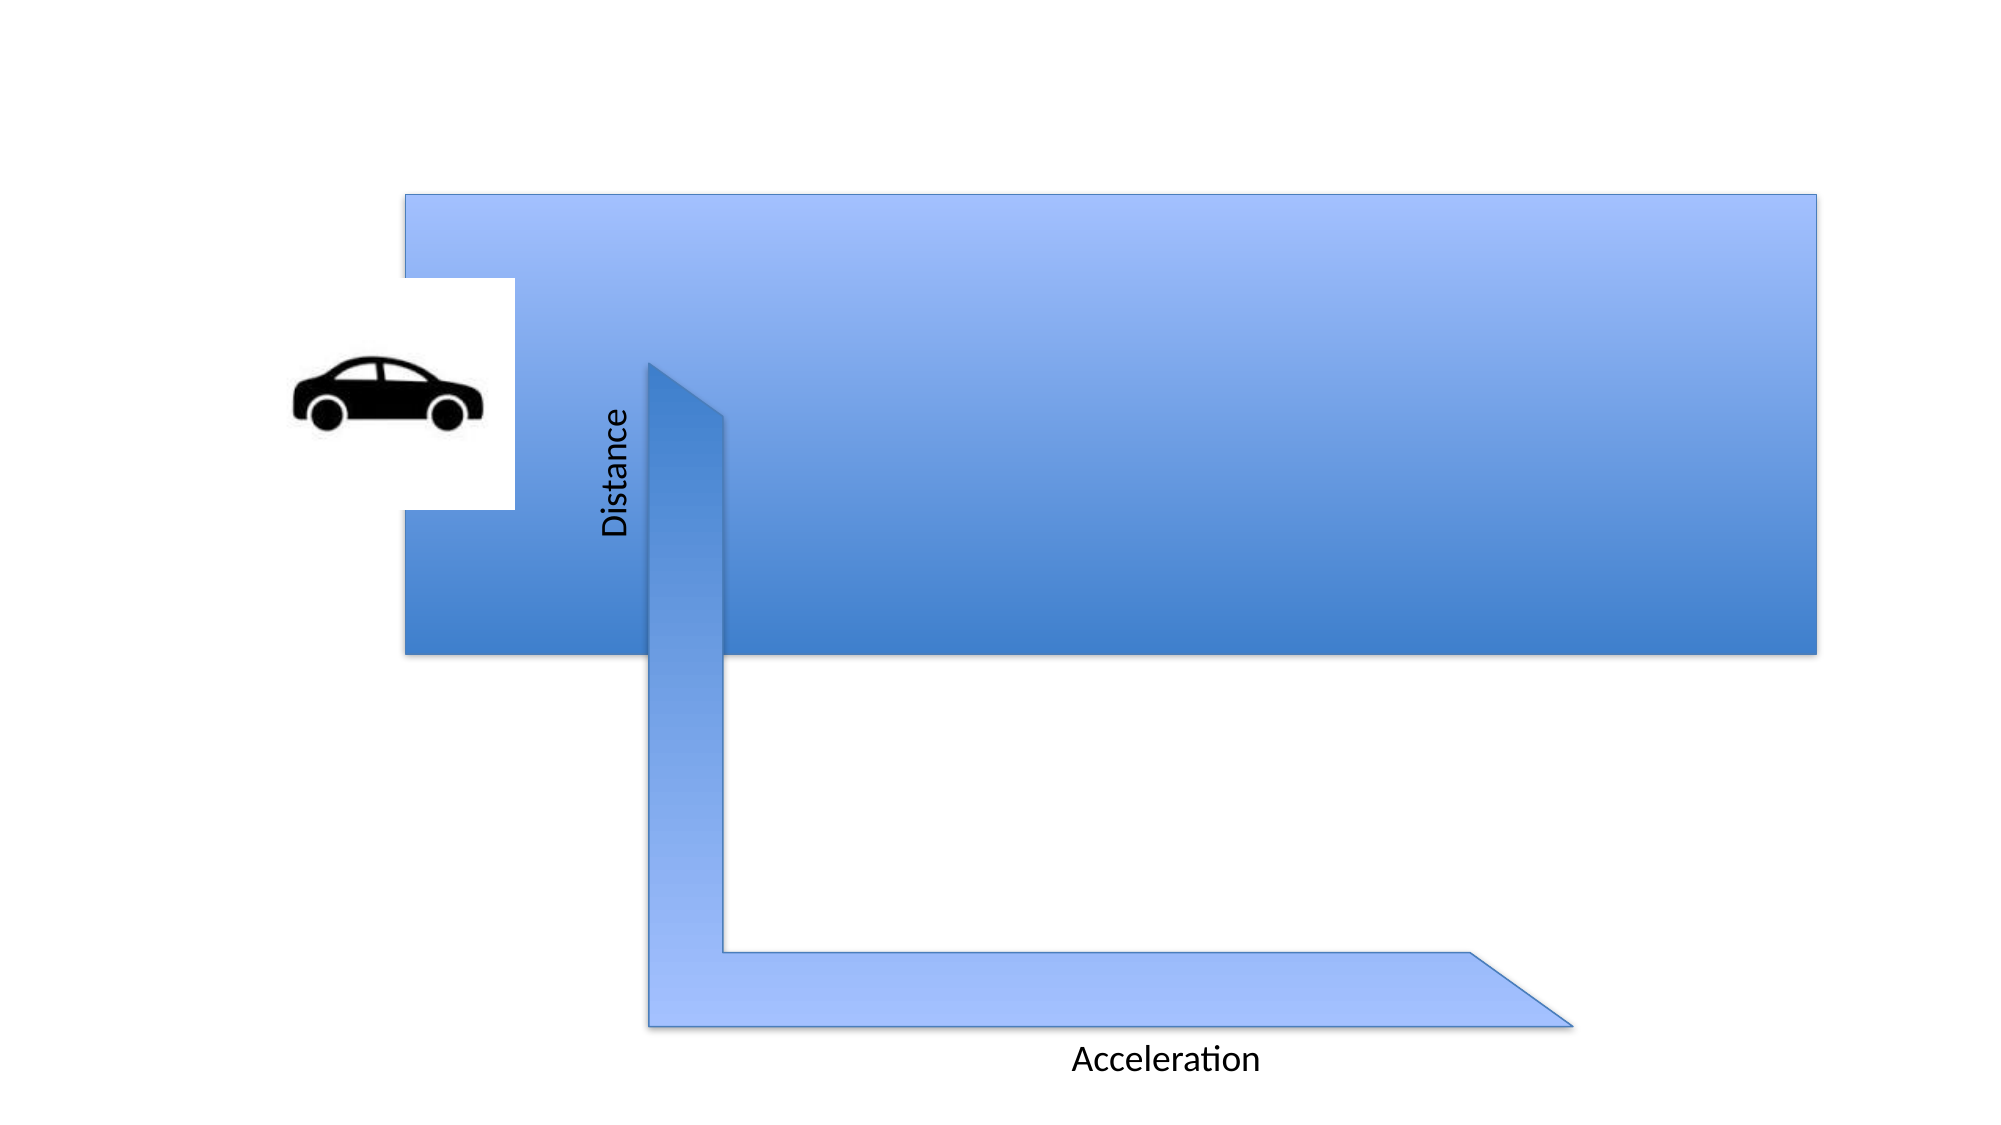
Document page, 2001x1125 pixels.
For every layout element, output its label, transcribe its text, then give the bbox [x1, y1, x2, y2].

text_box [405, 194, 1817, 655]
text_box Distance [581, 393, 642, 767]
text_box [648, 362, 1574, 1028]
picture [262, 277, 515, 510]
text_box Acceleration [1056, 1026, 1430, 1087]
